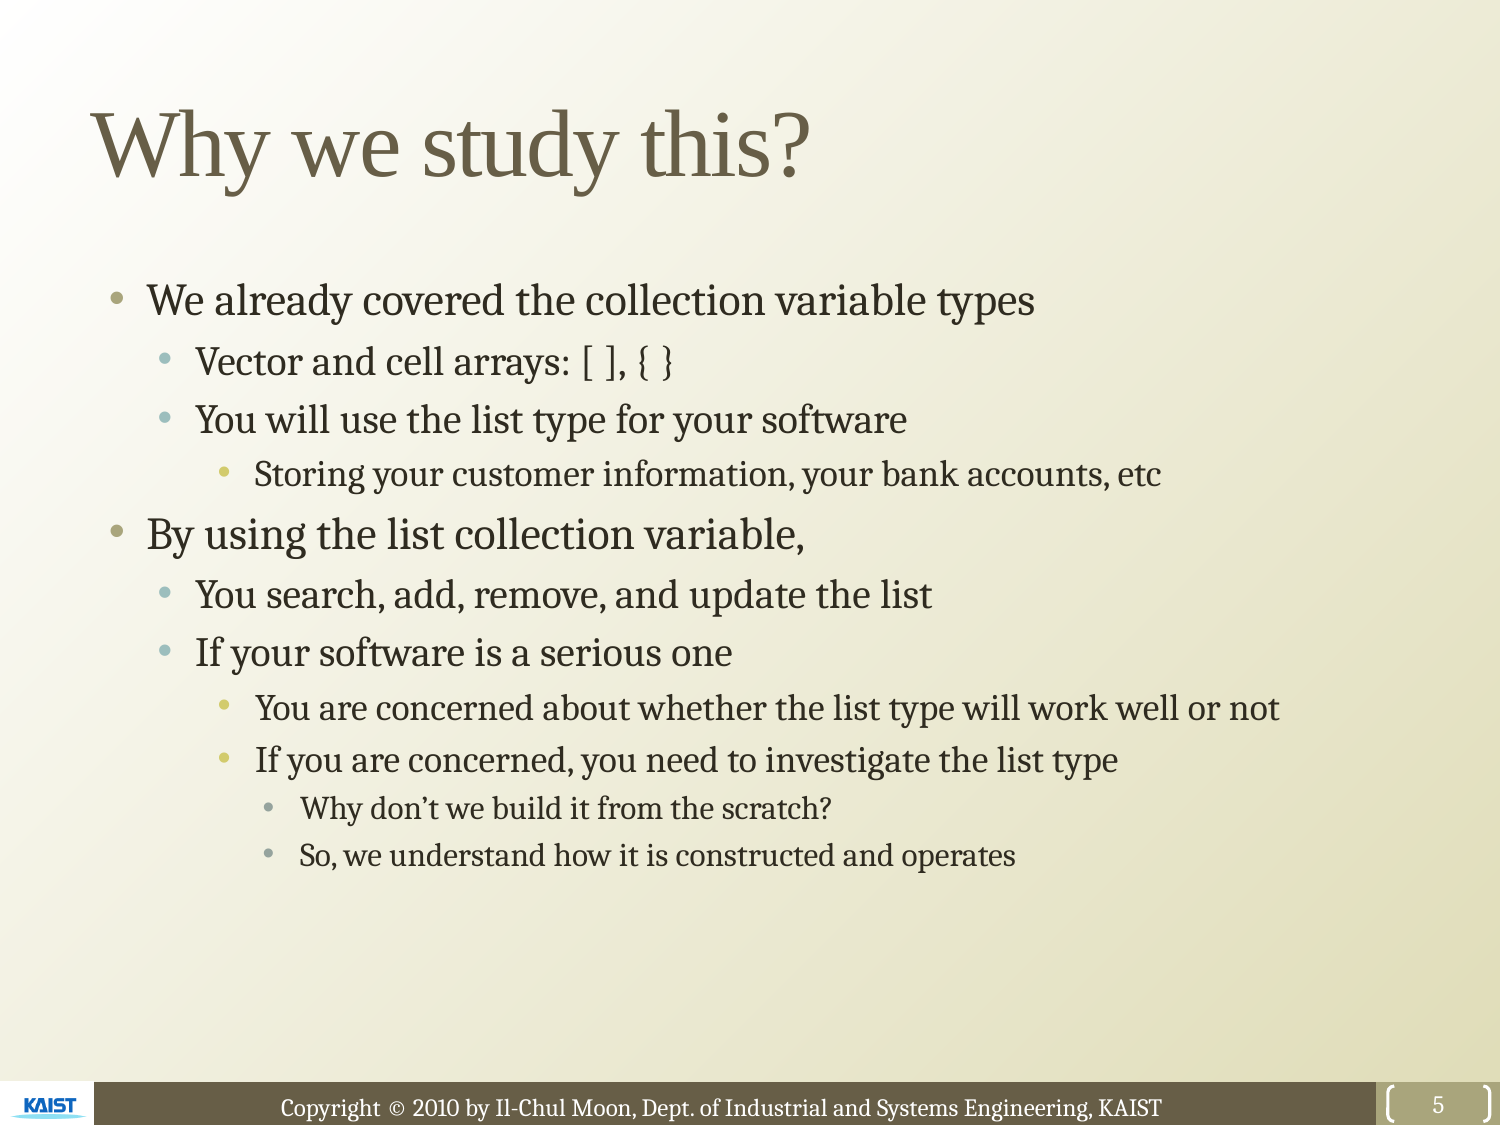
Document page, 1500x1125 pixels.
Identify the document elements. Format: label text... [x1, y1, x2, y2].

list We already covered the collection variable types Vector and cell arrays: [ ], { } You will use the list type for your software Storing your customer information, your bank accounts, etc By using the list collection variable, You search, add, remove, and update the list If your software is a serious one You are concerned about whether the list type will work well or not If you are concerned, you need to investigate the list type Why don’t we build it from the scratch? So, we understand how it is constructed and operates [75, 262, 1459, 1071]
slide_number 5 [1386, 1084, 1492, 1123]
picture [0, 1081, 94, 1125]
title Why we study this? [75, 45, 1459, 232]
